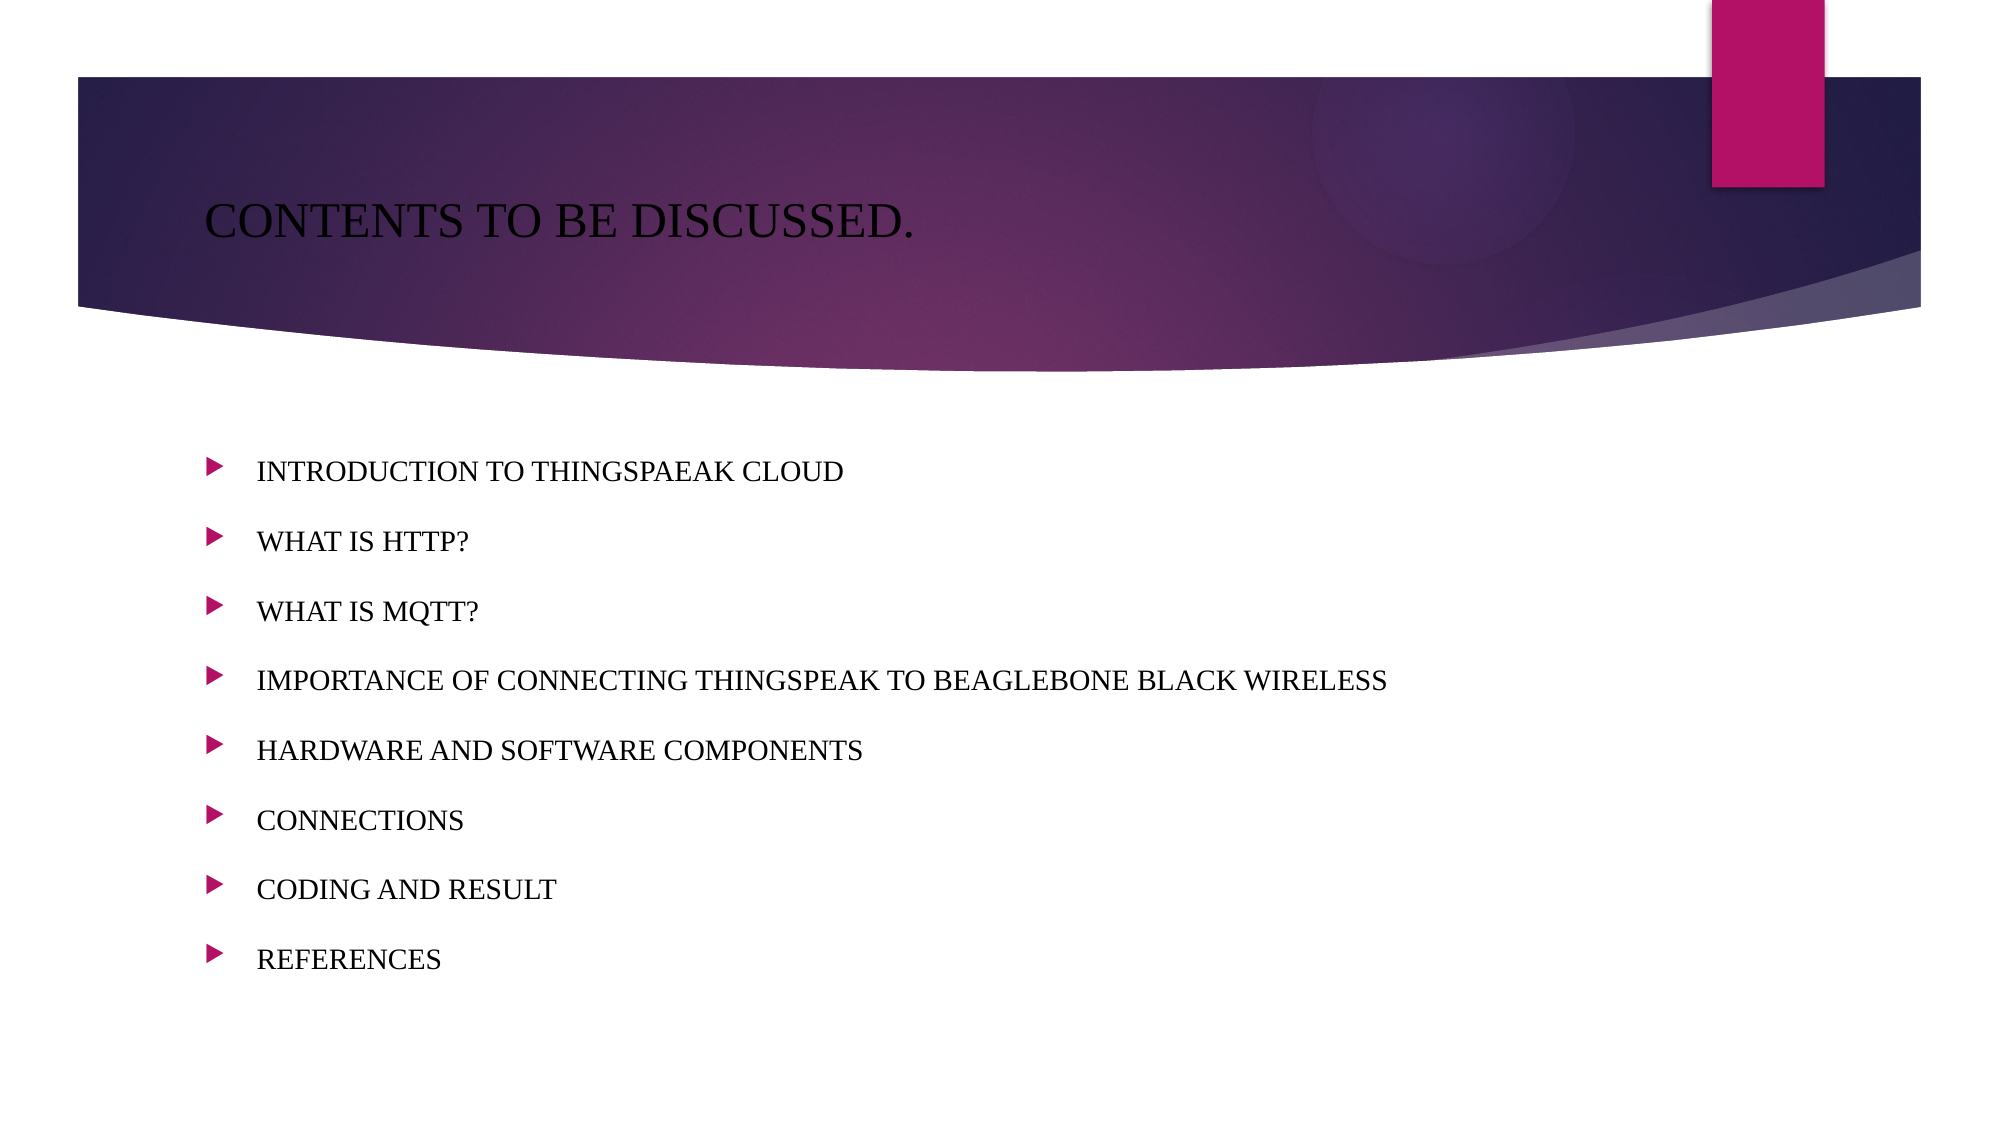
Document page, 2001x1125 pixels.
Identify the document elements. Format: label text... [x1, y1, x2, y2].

list INTRODUCTION TO THINGSPAEAK CLOUD WHAT IS HTTP? WHAT IS MQTT? IMPORTANCE OF CONNECTING THINGSPEAK TO BEAGLEBONE BLACK WIRELESS HARDWARE AND SOFTWARE COMPONENTS CONNECTIONS CODING AND RESULT REFERENCES [189, 427, 1638, 988]
title CONTENTS TO BE DISCUSSED. [189, 159, 1627, 276]
